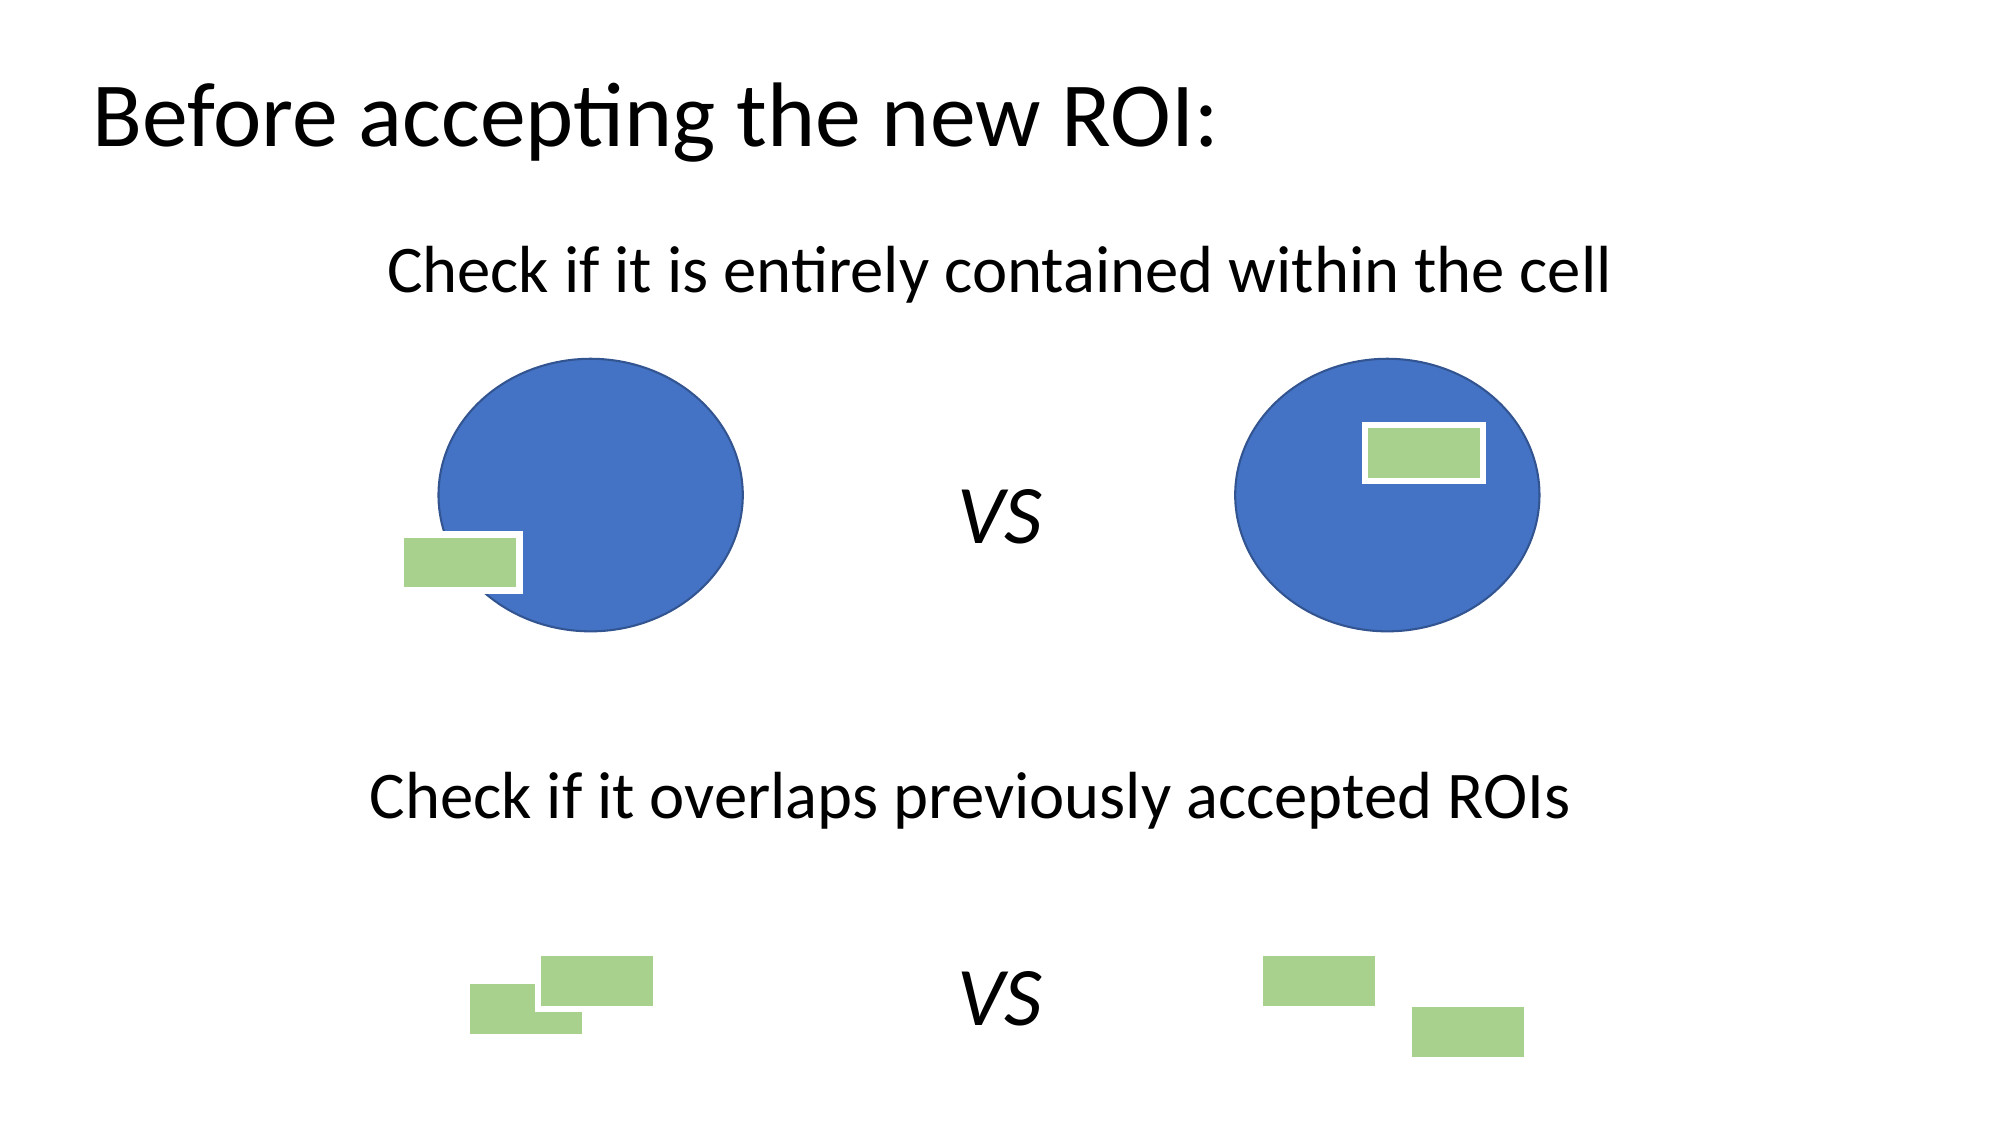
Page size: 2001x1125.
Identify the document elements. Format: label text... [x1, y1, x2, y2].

text_box [1408, 1003, 1528, 1061]
text_box VS [942, 934, 1058, 1050]
text_box [400, 533, 521, 592]
text_box VS [942, 452, 1058, 568]
text_box [437, 357, 744, 633]
text_box Check if it overlaps previously accepted ROIs [354, 744, 1586, 840]
text_box [1364, 424, 1484, 482]
text_box Check if it is entirely contained within the cell [372, 218, 1628, 314]
text_box [466, 980, 587, 1038]
text_box Before accepting the new ROI: [78, 47, 1236, 173]
text_box [1259, 952, 1379, 1010]
text_box [1234, 357, 1541, 633]
text_box [537, 952, 658, 1010]
